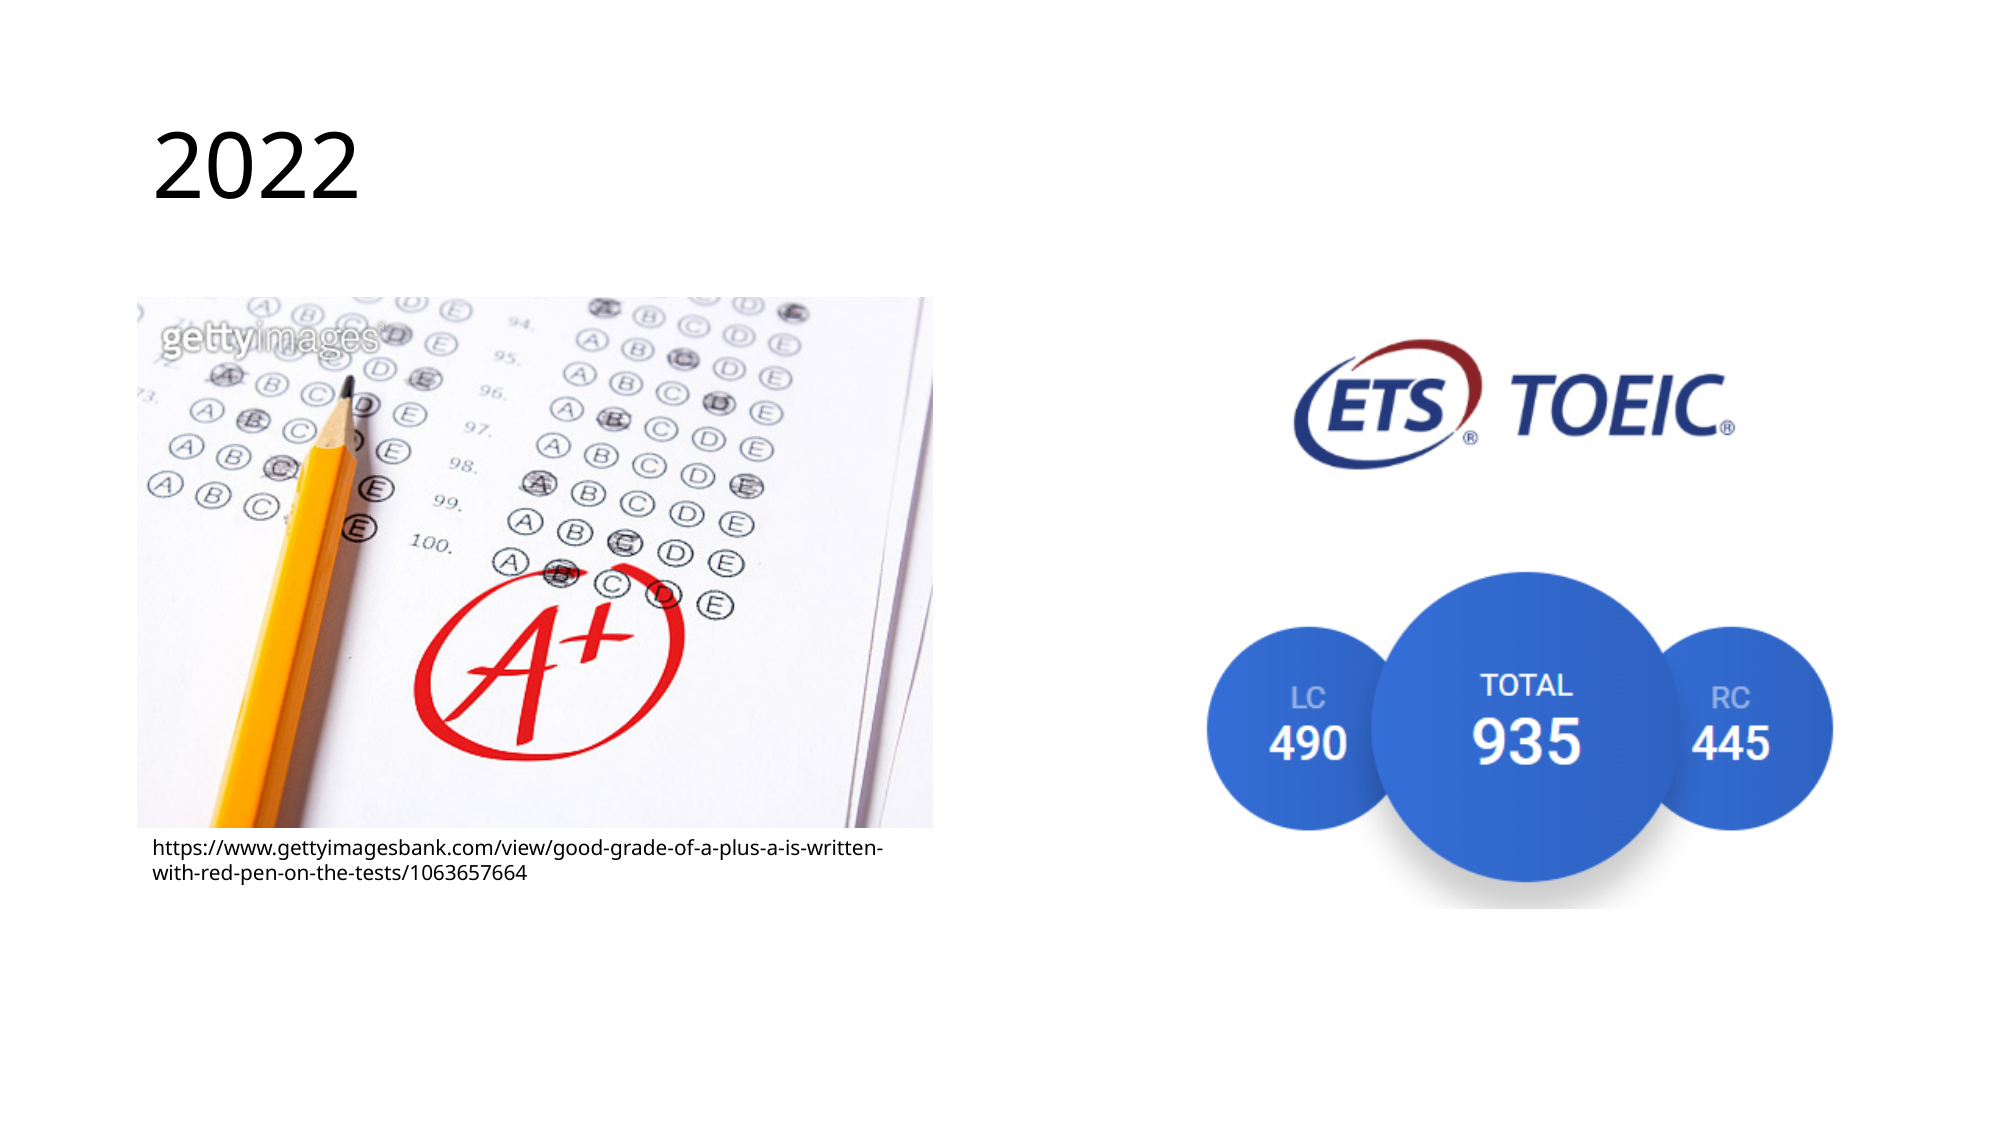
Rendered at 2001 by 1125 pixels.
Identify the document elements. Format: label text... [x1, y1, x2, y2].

title 2022 [137, 59, 1863, 278]
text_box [1176, 216, 1863, 909]
text_box https://www.gettyimagesbank.com/view/good-grade-of-a-plus-a-is-written-with-red-pen-on-the-tests/1063657664 [137, 828, 933, 892]
picture [137, 297, 933, 828]
